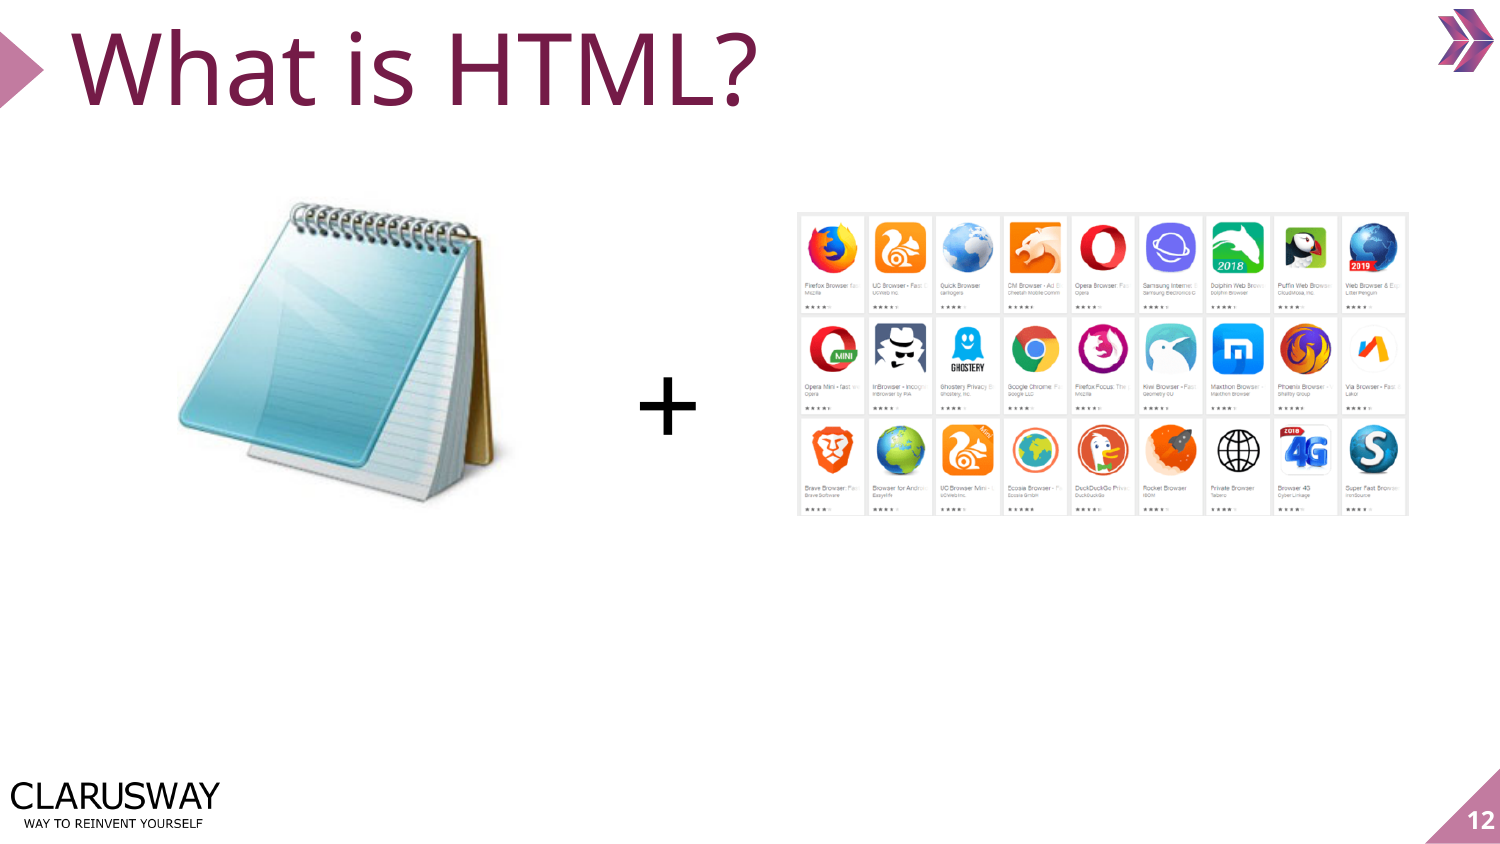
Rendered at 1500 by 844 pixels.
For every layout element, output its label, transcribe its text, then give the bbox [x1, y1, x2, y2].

picture [11, 782, 220, 828]
picture [177, 171, 522, 517]
picture [796, 211, 1409, 517]
slide_number ‹#› [1420, 761, 1496, 839]
title What is HTML? [70, 28, 997, 132]
text_box + [619, 314, 700, 487]
picture [1438, 9, 1494, 72]
